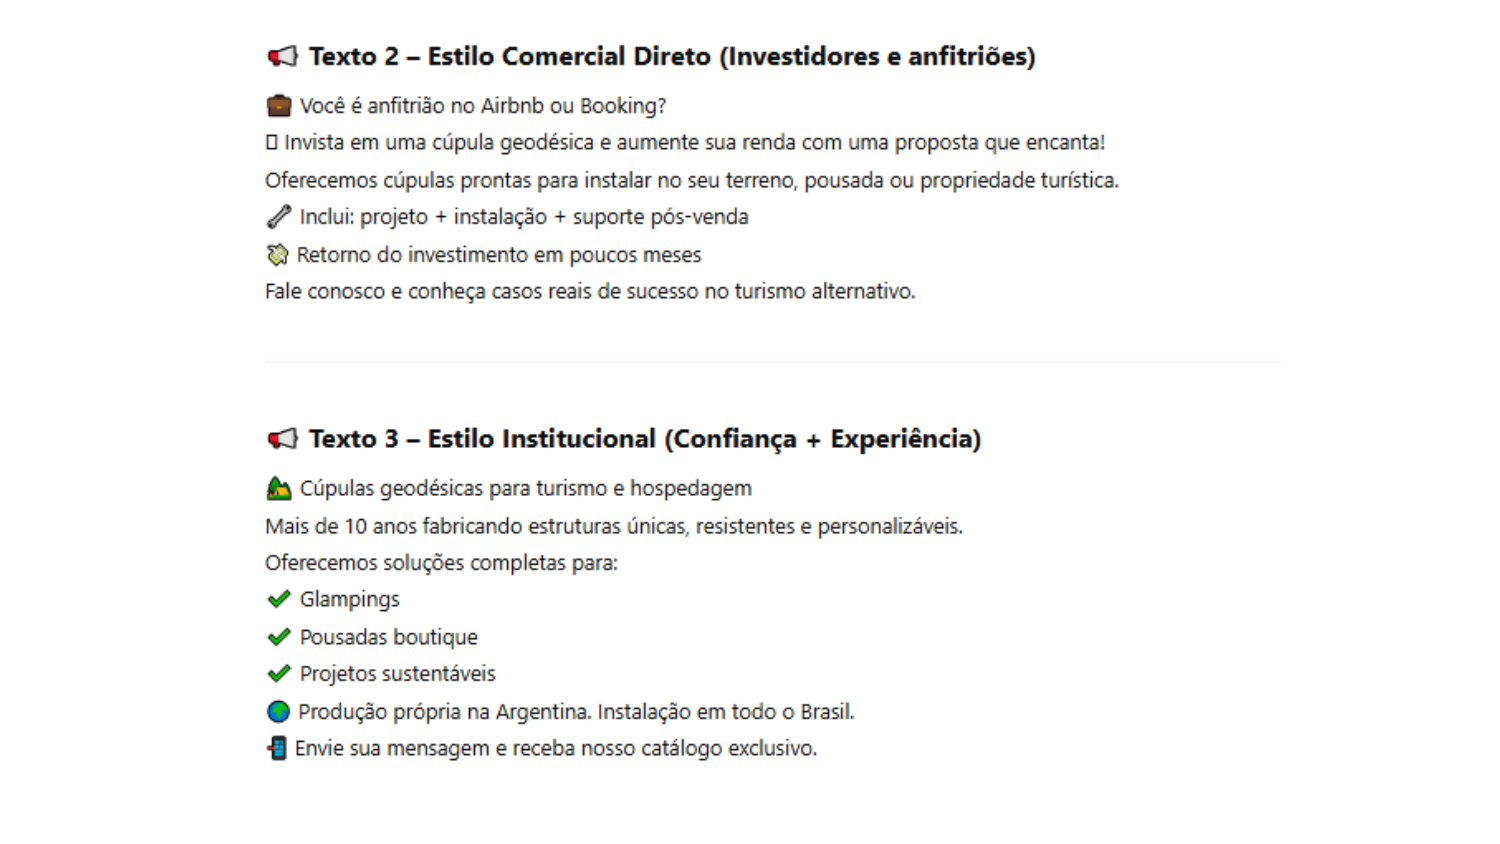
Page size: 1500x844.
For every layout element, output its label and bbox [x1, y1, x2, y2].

picture [24, 24, 1446, 774]
